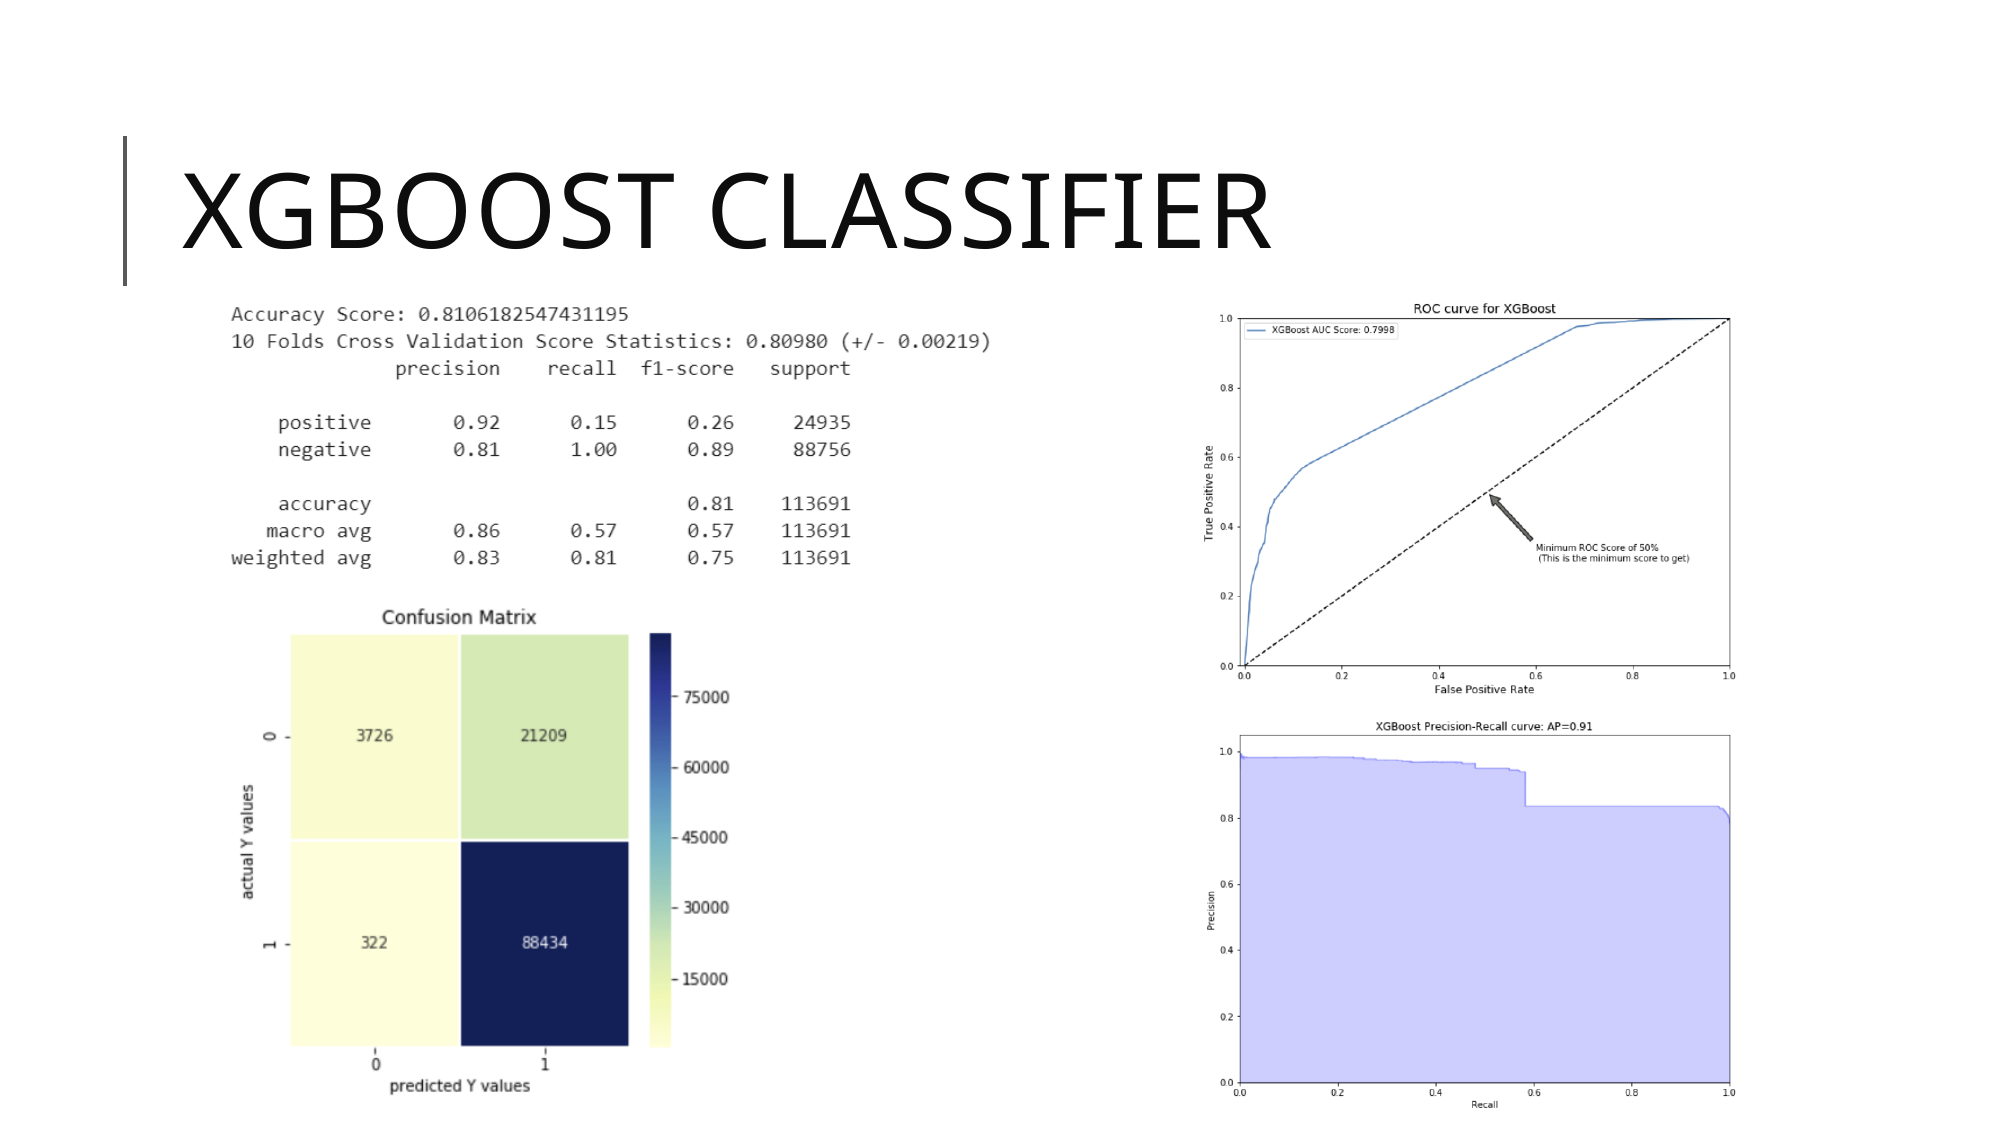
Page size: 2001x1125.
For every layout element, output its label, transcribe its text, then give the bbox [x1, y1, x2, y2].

picture [1196, 302, 1763, 1112]
title XGBoost classifier [168, 96, 1763, 342]
picture [216, 302, 1038, 1098]
